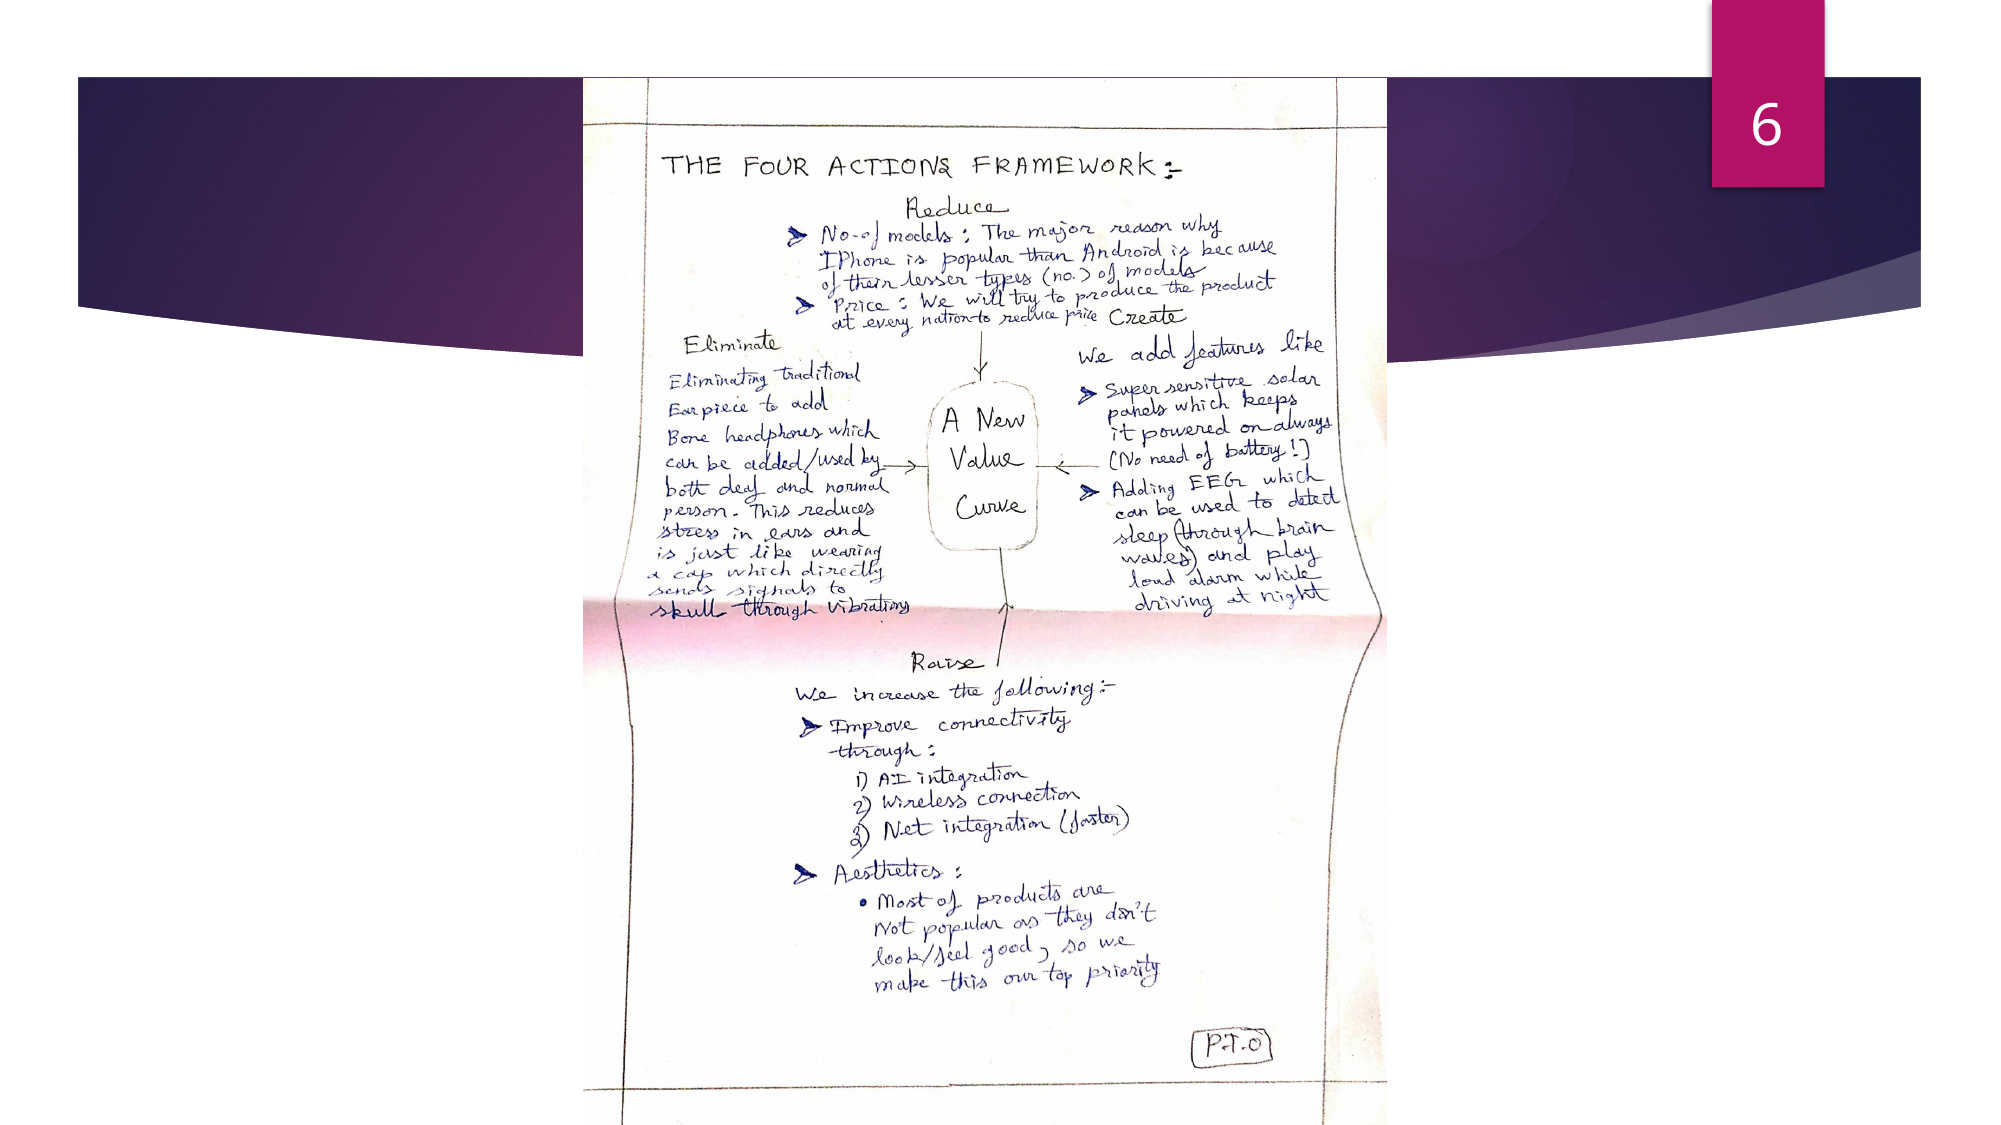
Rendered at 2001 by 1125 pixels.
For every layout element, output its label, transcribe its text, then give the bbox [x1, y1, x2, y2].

slide_number 6 [1698, 48, 1836, 175]
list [583, 77, 1387, 1125]
